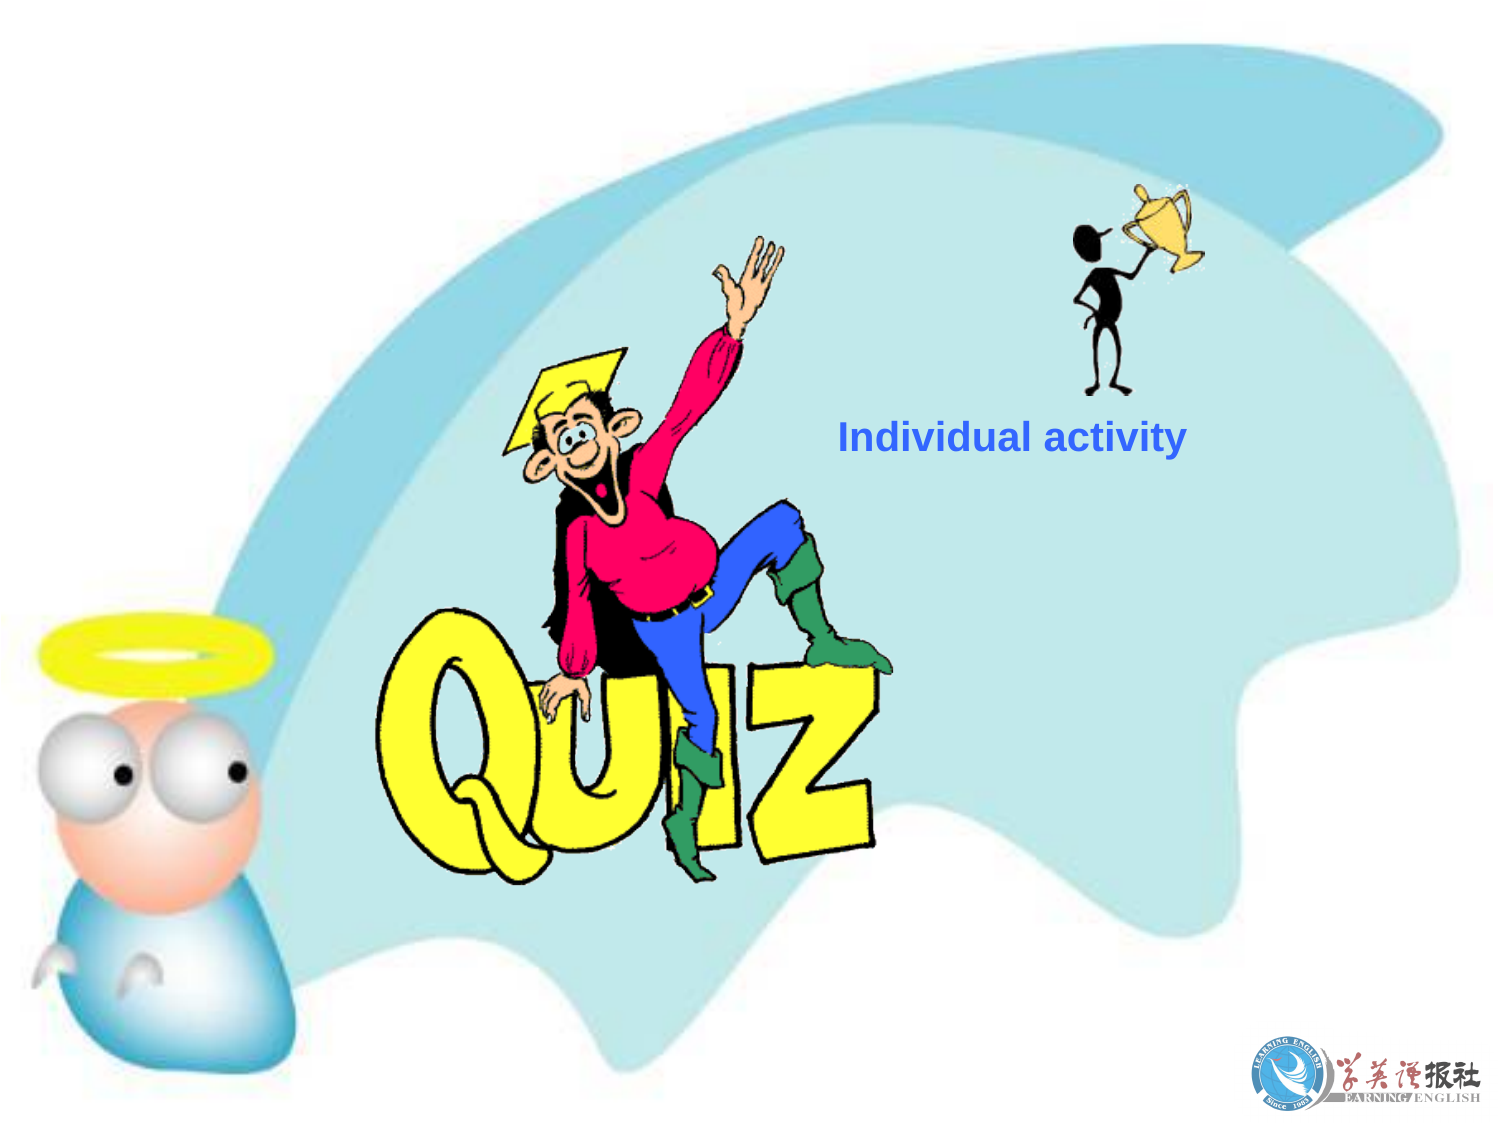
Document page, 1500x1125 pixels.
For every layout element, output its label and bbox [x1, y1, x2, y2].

text_box [808, 184, 1205, 468]
picture [371, 231, 897, 894]
